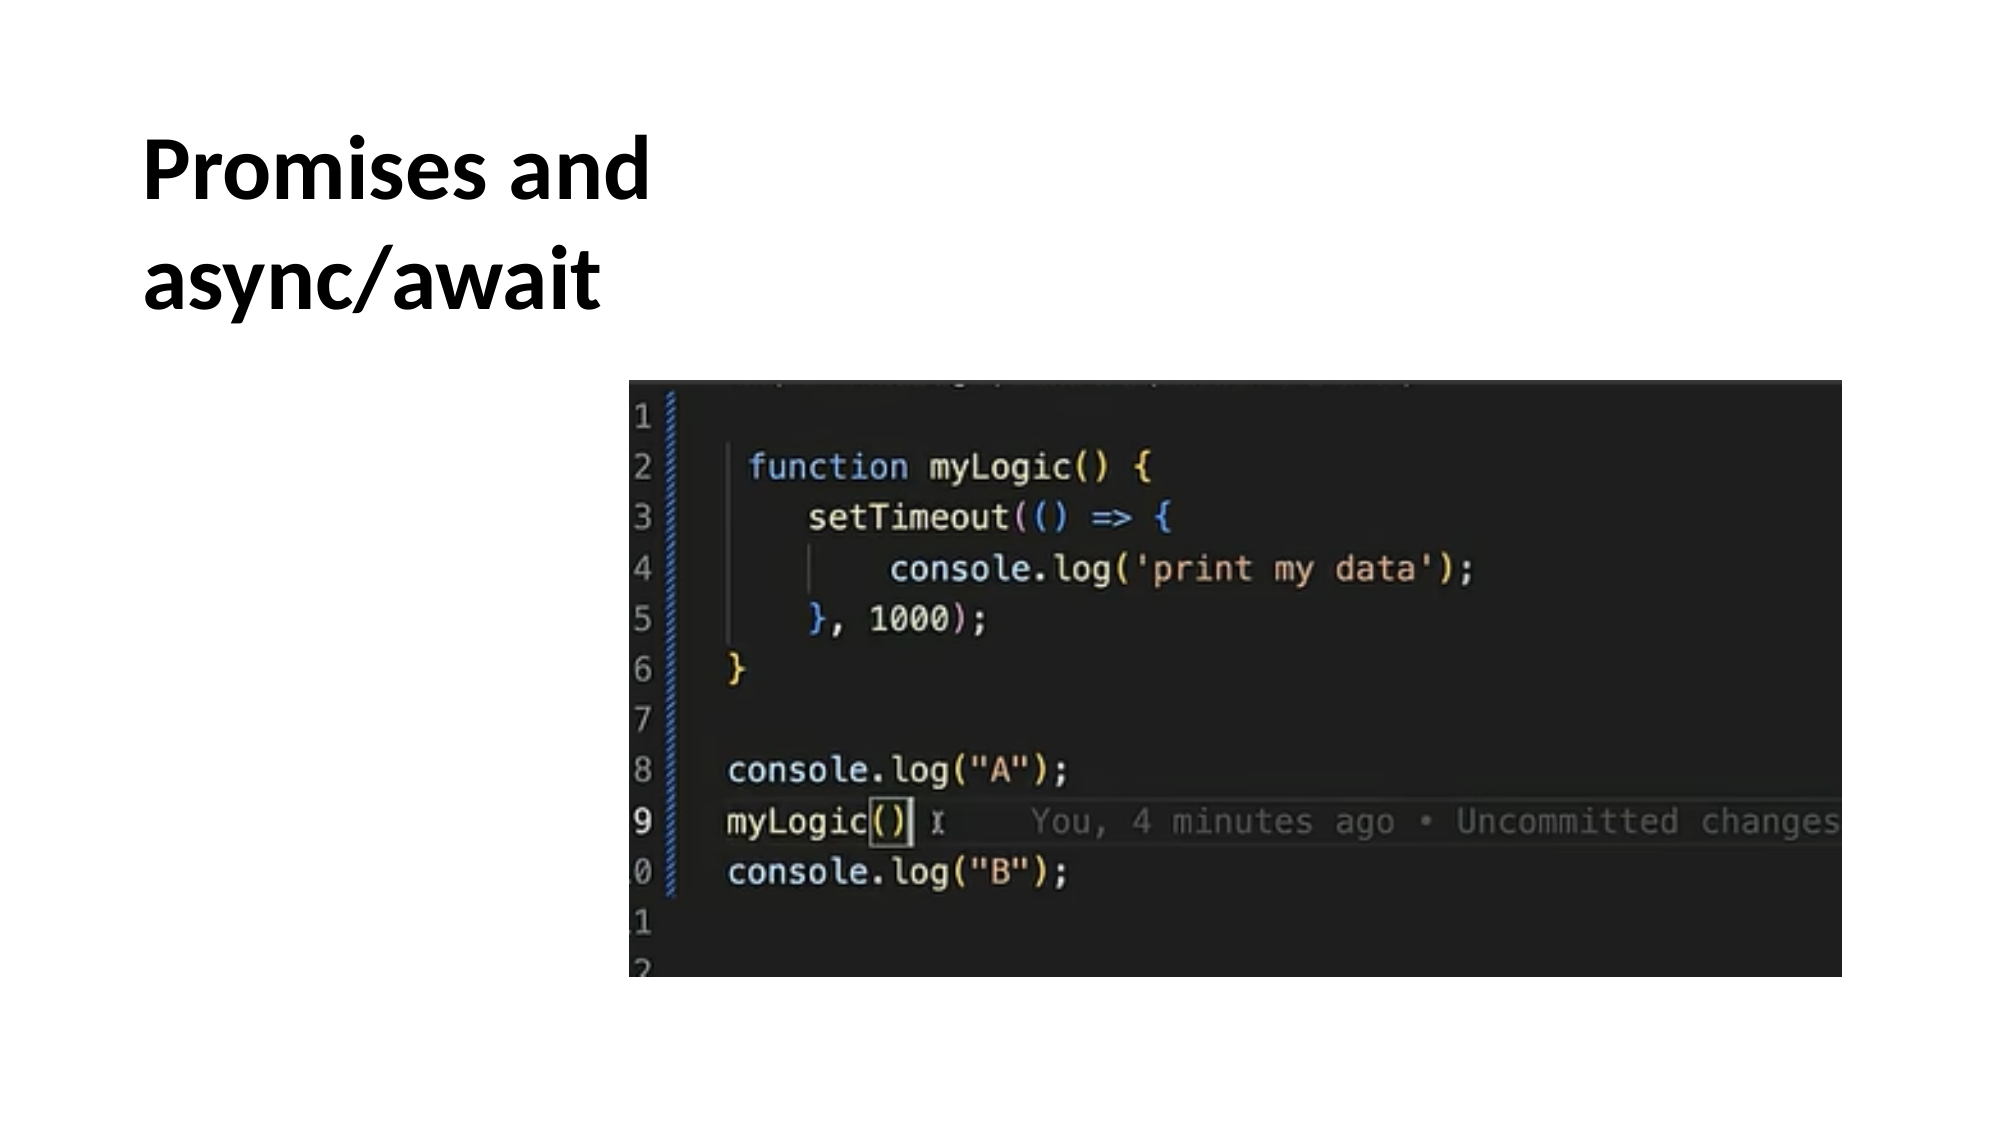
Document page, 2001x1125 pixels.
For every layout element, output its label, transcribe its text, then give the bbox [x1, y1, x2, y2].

text_box Promises and async/await [127, 100, 920, 336]
picture [629, 380, 1842, 977]
